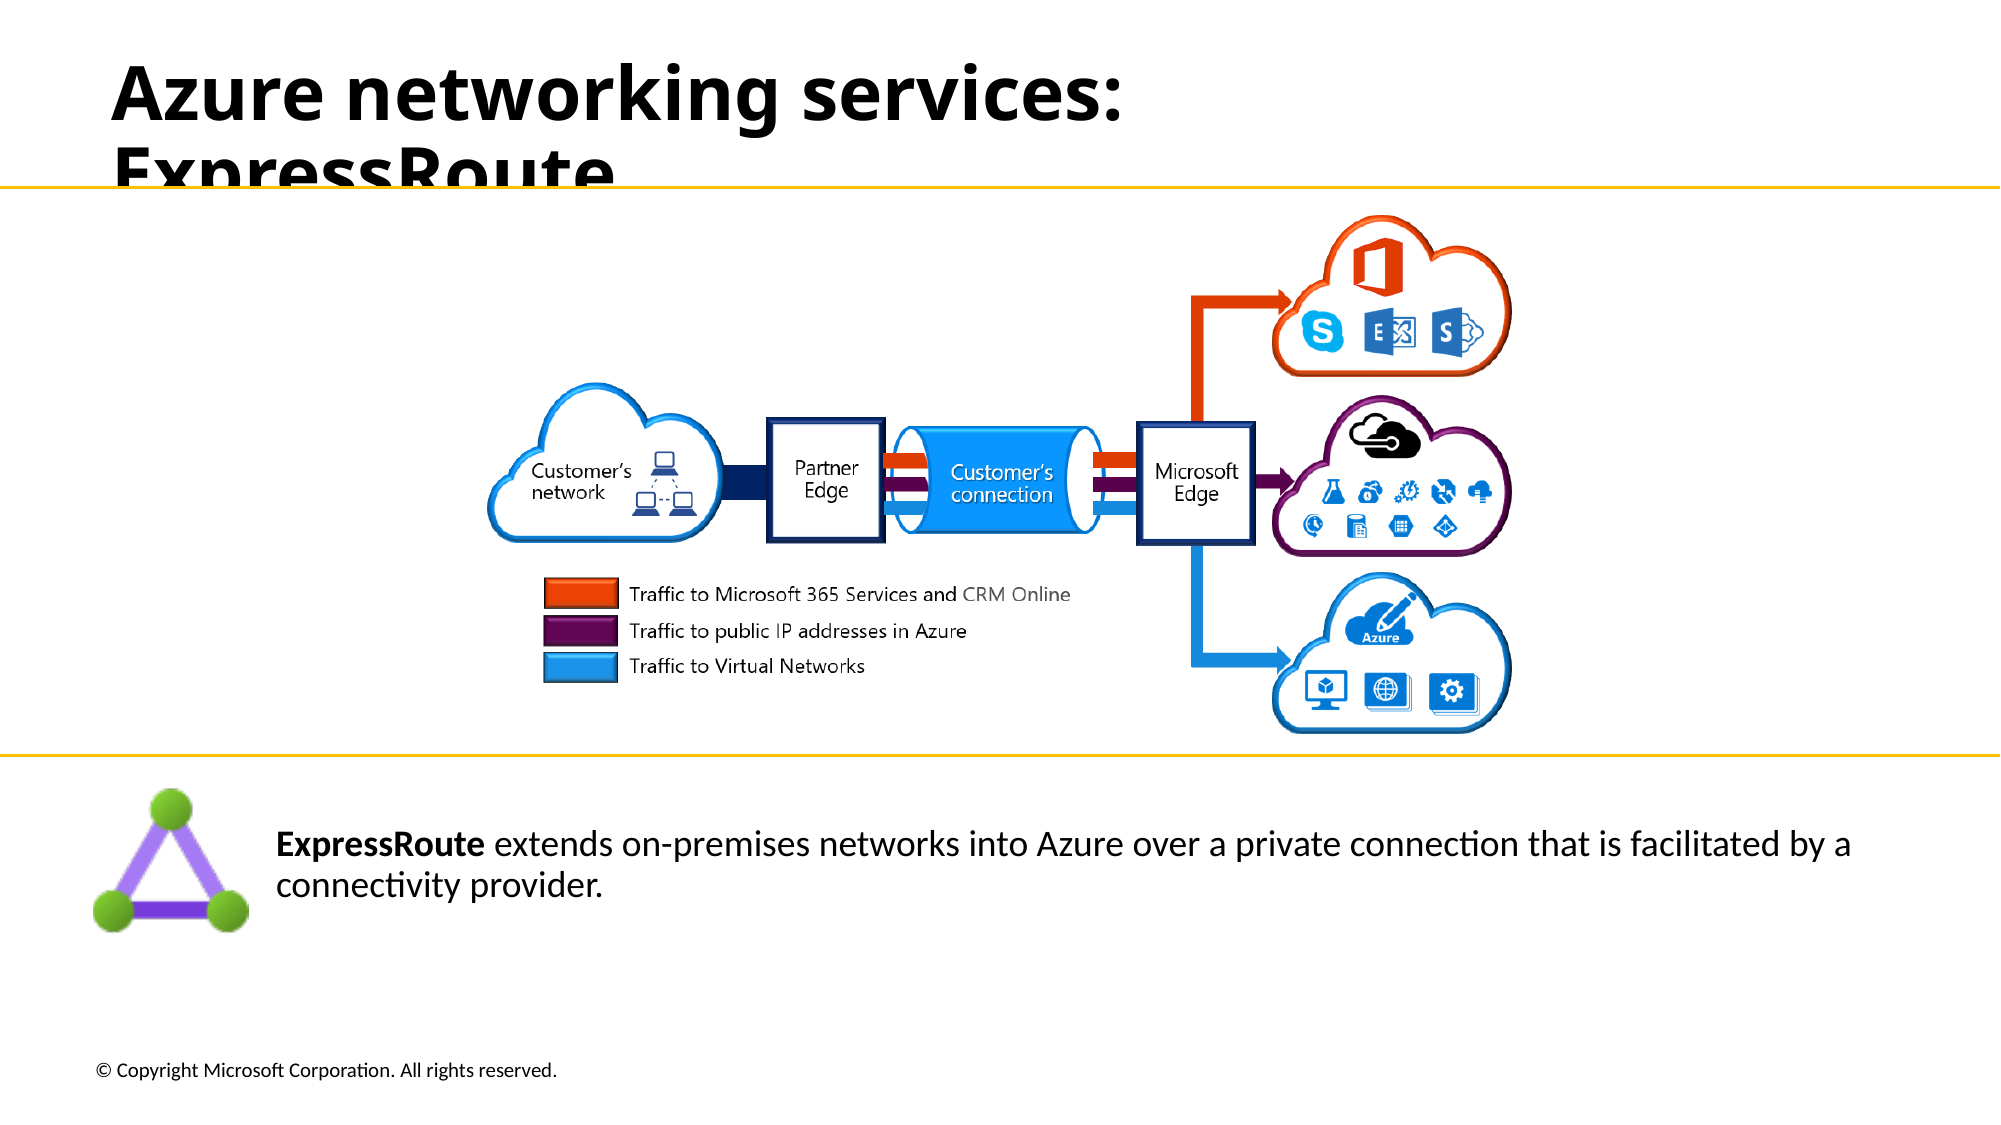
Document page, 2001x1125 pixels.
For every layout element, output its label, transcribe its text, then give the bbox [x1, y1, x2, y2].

list ExpressRoute extends on-premises networks into Azure over a private connection that is facilitated by a connectivity provider. [260, 816, 1877, 908]
footer © Copyright Microsoft Corporation. All rights reserved. [95, 1053, 776, 1086]
title Azure networking services: ExpressRoute [96, 96, 1441, 177]
picture [93, 783, 249, 939]
picture [0, 189, 2000, 755]
